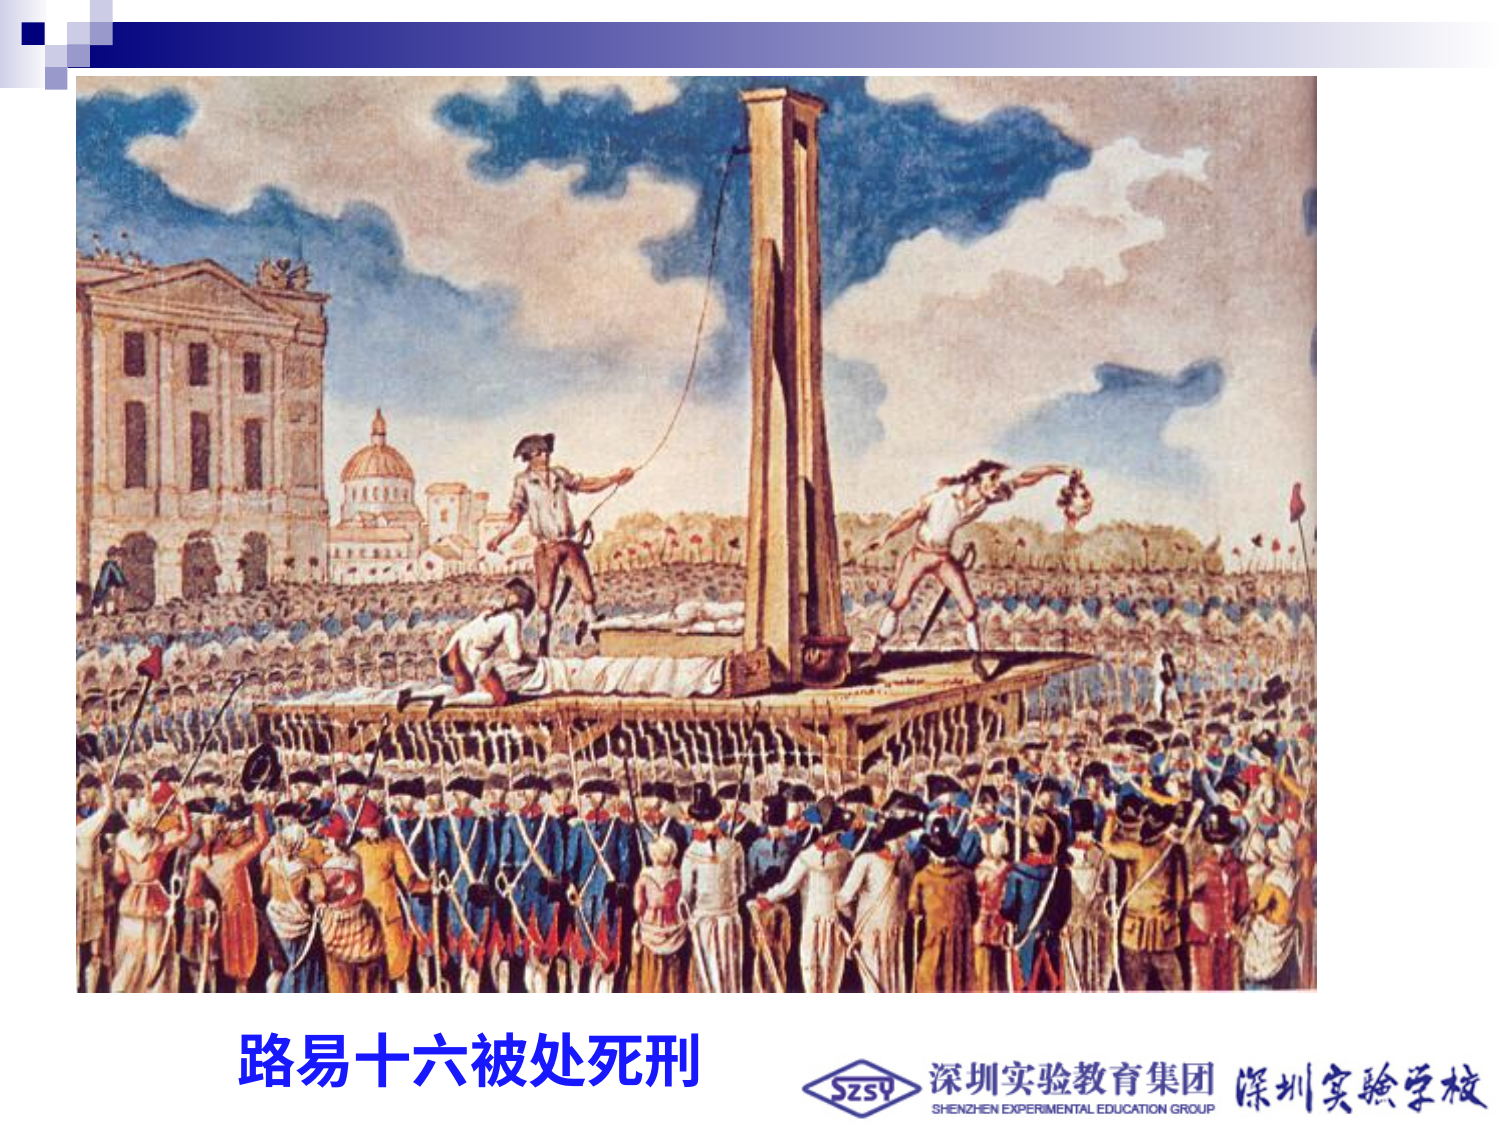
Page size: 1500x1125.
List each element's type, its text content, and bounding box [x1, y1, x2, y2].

text_box 路易十六被处死刑 [222, 1016, 719, 1102]
picture [76, 76, 1318, 993]
picture [796, 1048, 1500, 1125]
